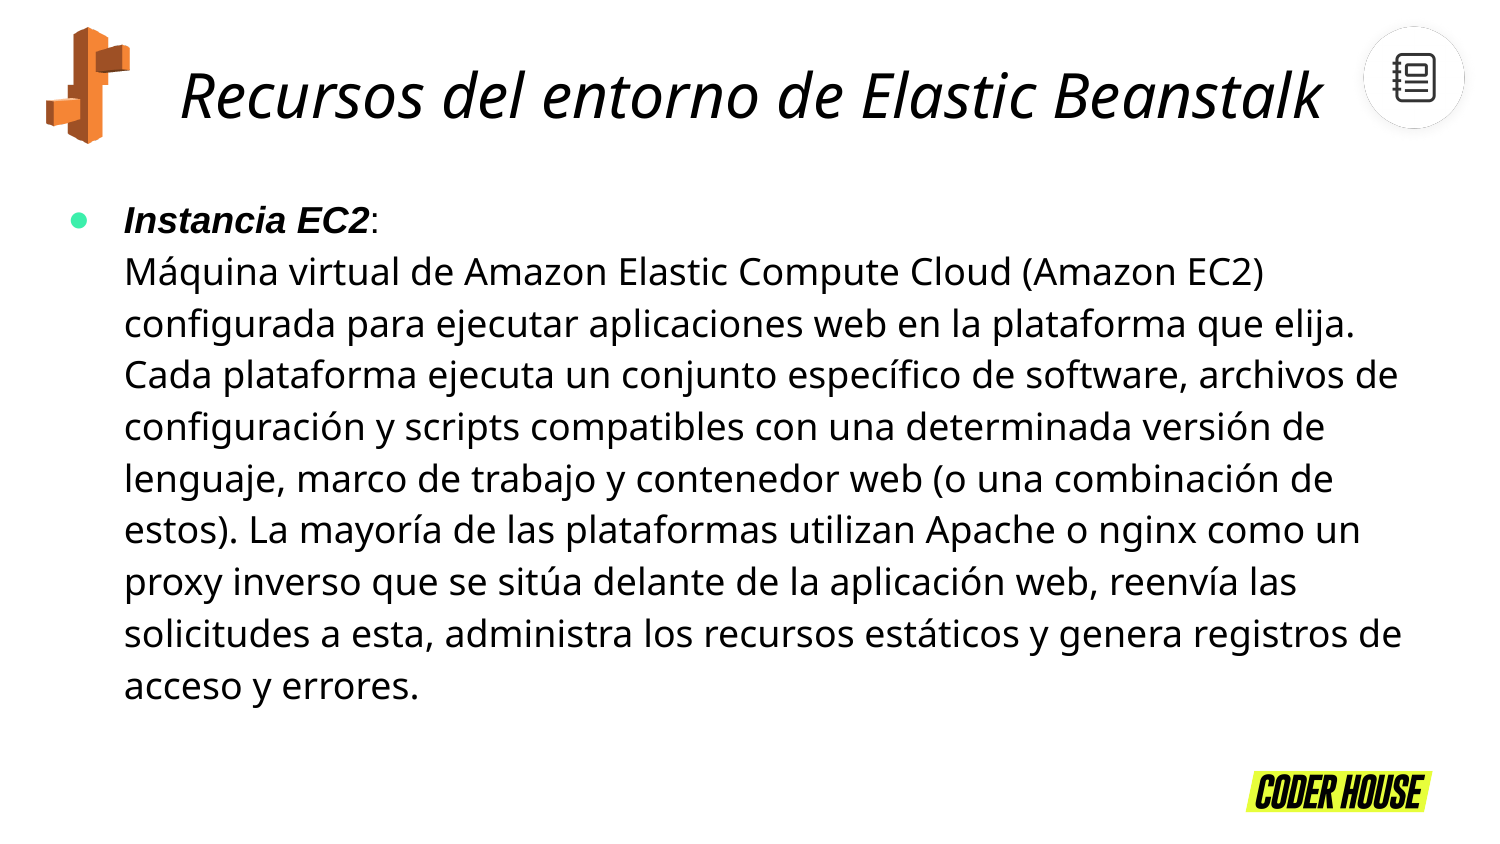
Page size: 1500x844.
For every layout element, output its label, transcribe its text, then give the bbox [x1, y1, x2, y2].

picture [1351, 14, 1477, 141]
picture [1241, 764, 1437, 819]
picture [16, 14, 158, 156]
text_box Instancia EC2: Máquina virtual de Amazon Elastic Compute Cloud (Amazon EC2) configurada para ejecutar aplicaciones web en la plataforma que elija. Cada plataforma ejecuta un conjunto específico de software, archivos de configuración y scripts compatibles con una determinada versión de lenguaje, marco de trabajo y contenedor web (o una combinación de estos). La mayoría de las plataformas utilizan Apache o nginx como un proxy inverso que se sitúa delante de la aplicación web, reenvía las solicitudes a esta, administra los recursos estáticos y genera registros de acceso y errores. [33, 174, 1424, 722]
text_box Recursos del entorno de Elastic Beanstalk [164, 30, 1477, 156]
